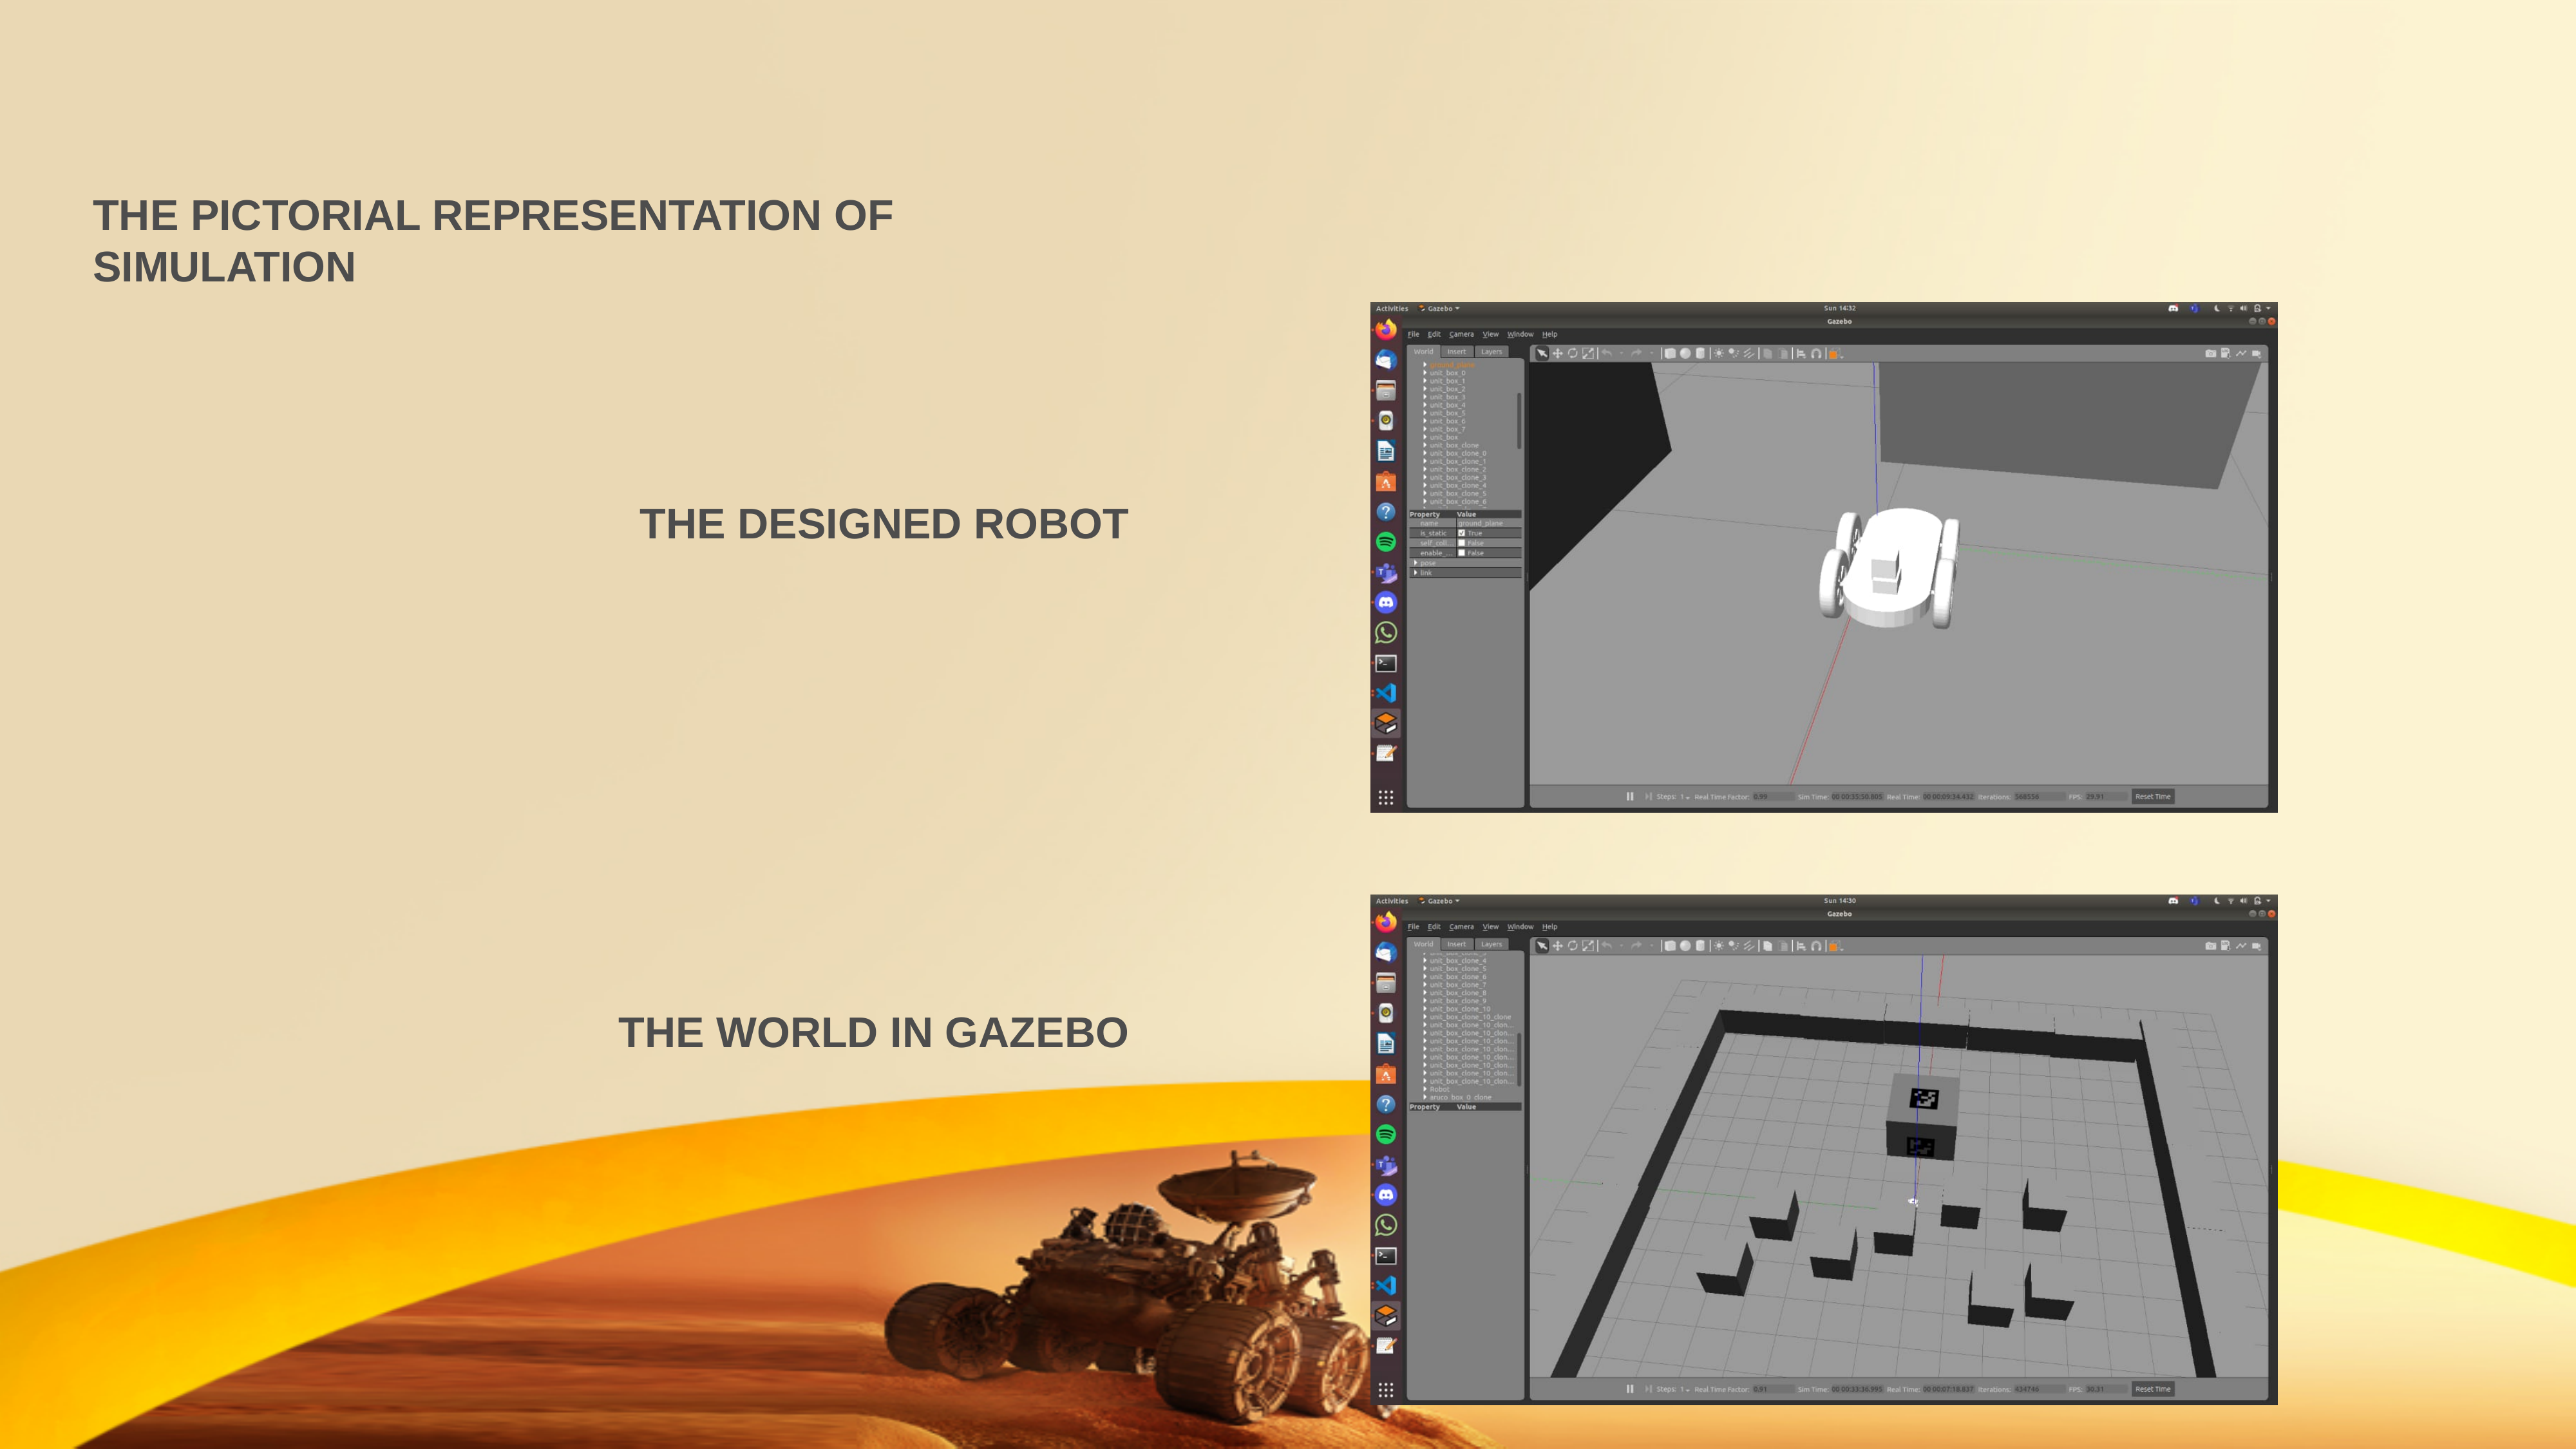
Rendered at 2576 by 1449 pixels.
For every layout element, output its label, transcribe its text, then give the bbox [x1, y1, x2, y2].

picture [0, 0, 2576, 1449]
text_box THE PICTORIAL REPRESENTATION OF SIMULATION THE DESIGNED ROBOT THE WORLD IN GAZEBO [87, 27, 1135, 1332]
